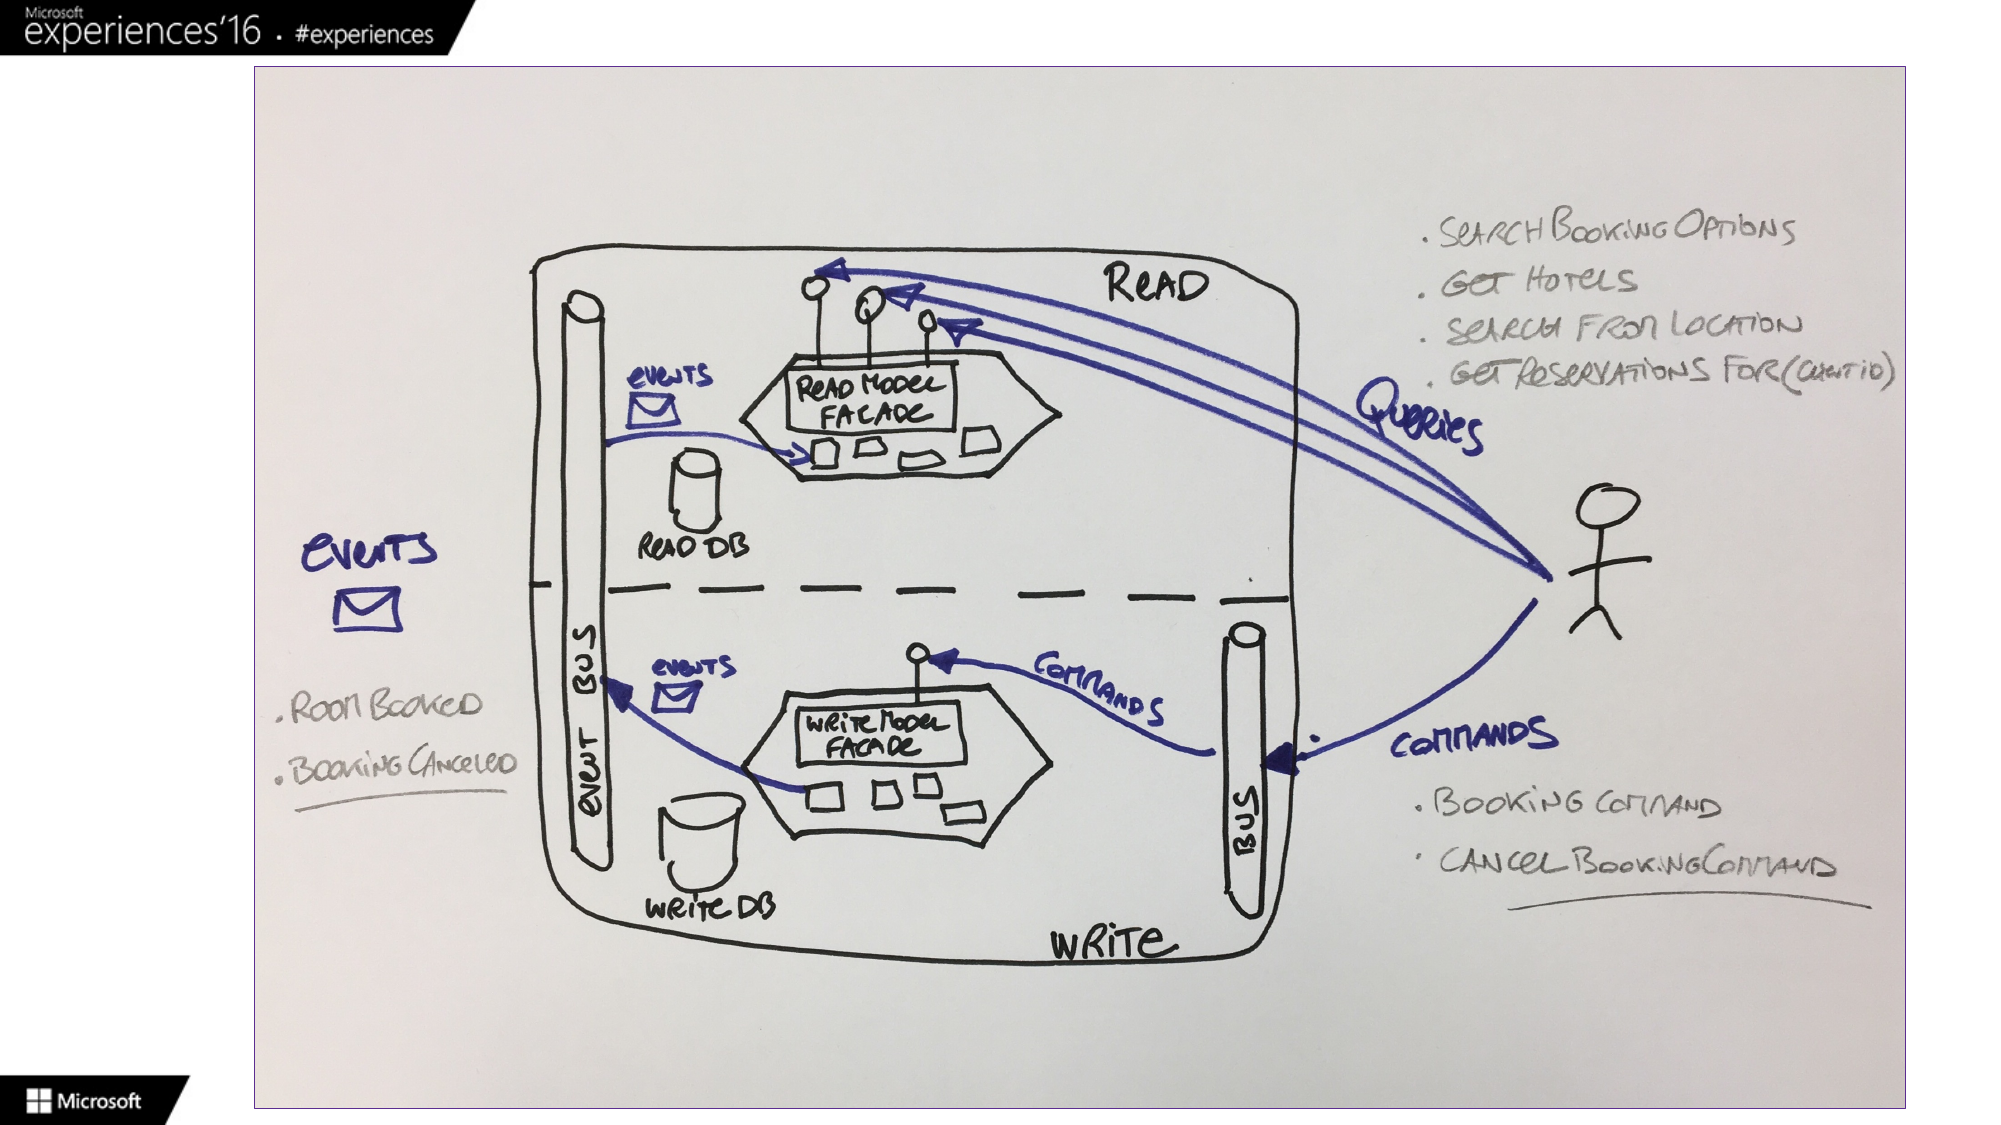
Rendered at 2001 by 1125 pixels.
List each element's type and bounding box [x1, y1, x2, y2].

picture [0, 0, 490, 58]
picture [0, 1073, 196, 1125]
picture [254, 67, 1905, 1108]
